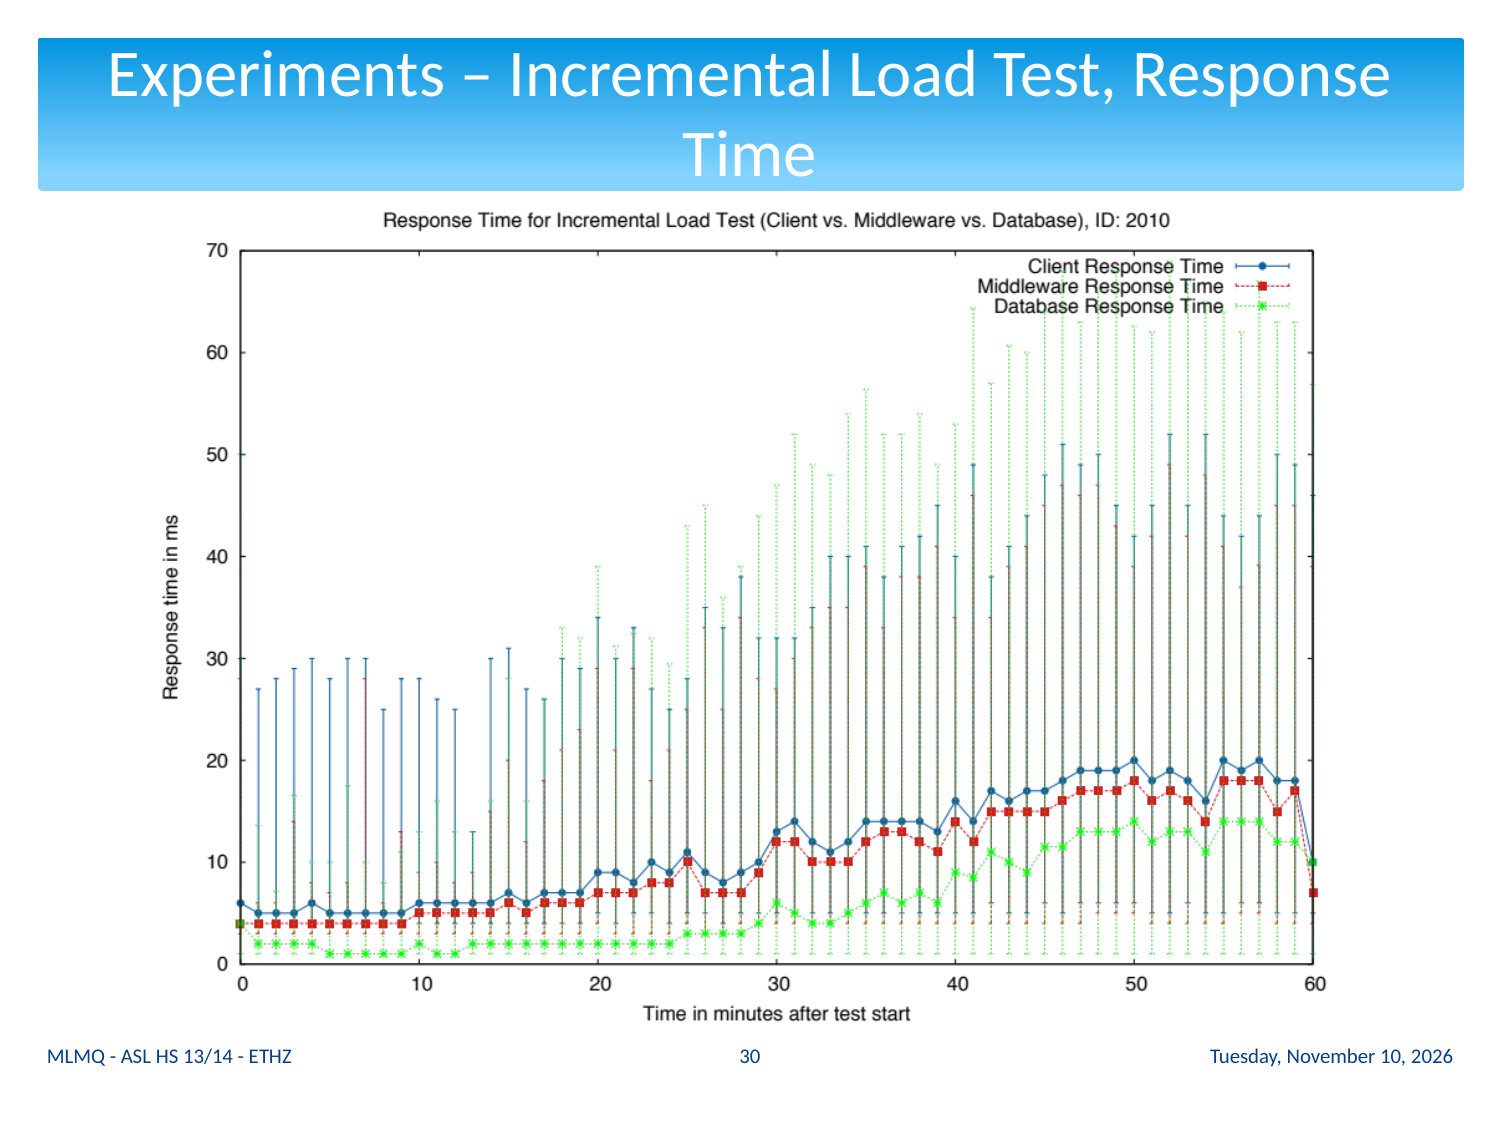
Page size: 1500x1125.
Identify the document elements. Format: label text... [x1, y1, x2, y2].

slide_number 30 [654, 1035, 846, 1086]
title Experiments – Incremental Load Test, Response Time [75, 6, 1425, 213]
footer MLMQ - ASL HS 13/14 - ETHZ [31, 1025, 653, 1086]
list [111, 191, 1390, 1026]
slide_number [847, 1025, 1469, 1086]
